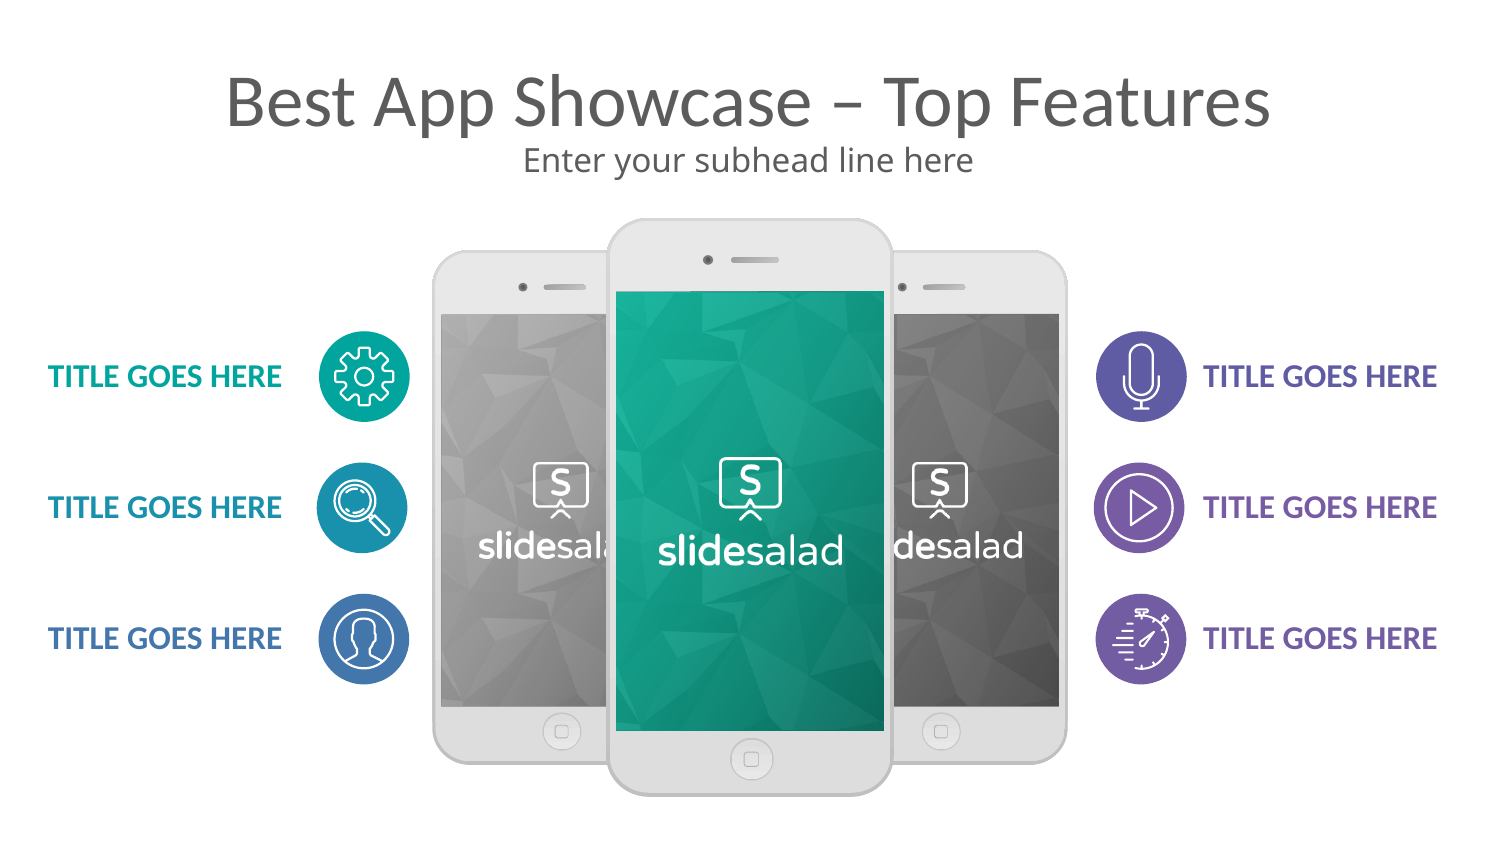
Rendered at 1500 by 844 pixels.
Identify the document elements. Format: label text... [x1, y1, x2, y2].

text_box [898, 249, 1068, 766]
text_box TITLE GOES HERE [1203, 489, 1463, 526]
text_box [1093, 462, 1185, 554]
picture [895, 313, 1060, 707]
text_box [1095, 593, 1187, 685]
text_box TITLE GOES HERE [40, 358, 283, 395]
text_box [318, 593, 410, 685]
text_box TITLE GOES HERE [1203, 621, 1463, 658]
text_box TITLE GOES HERE [37, 489, 283, 526]
list Enter your subhead line here [62, 144, 1436, 174]
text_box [318, 330, 410, 423]
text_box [1095, 330, 1187, 423]
text_box TITLE GOES HERE [37, 621, 283, 658]
title Best App Showcase – Top Features [62, 55, 1436, 138]
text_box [605, 217, 895, 798]
picture [441, 313, 605, 707]
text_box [316, 462, 408, 554]
picture [615, 290, 885, 732]
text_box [432, 249, 600, 766]
text_box TITLE GOES HERE [1203, 358, 1463, 395]
